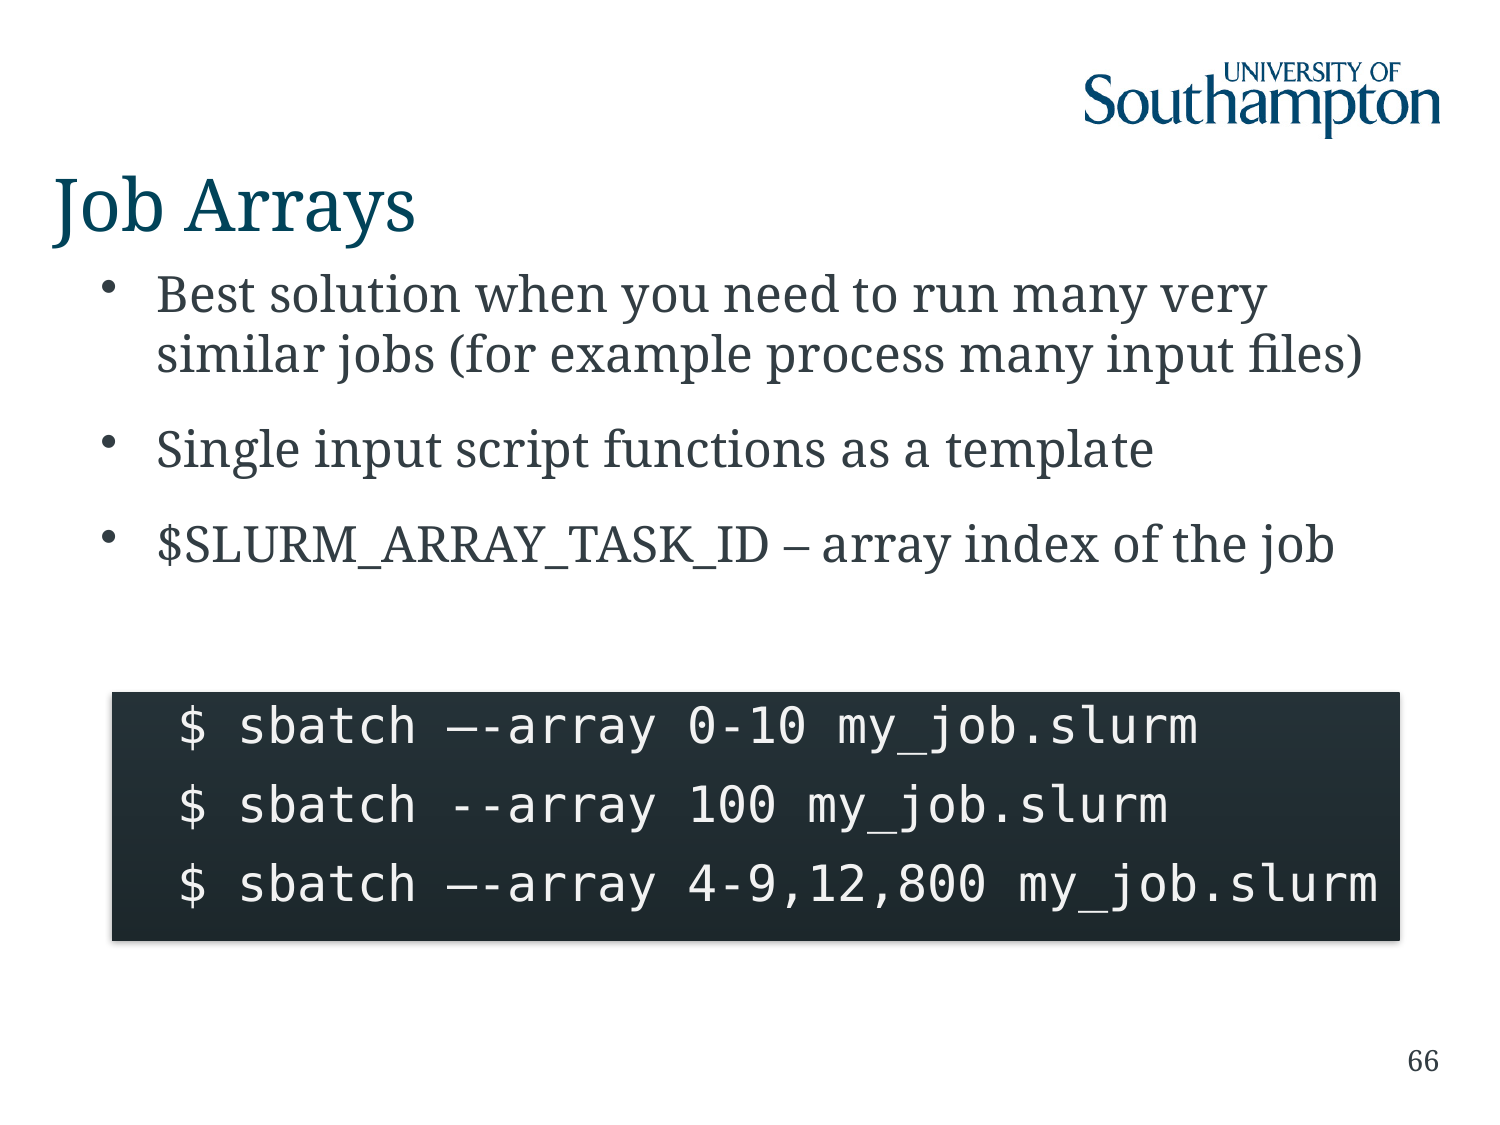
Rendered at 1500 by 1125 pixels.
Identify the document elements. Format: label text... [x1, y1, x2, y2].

title Job Arrays [53, 148, 1447, 256]
text_box $ sbatch –-array 0-10 my_job.slurm $ sbatch --array 100 my_job.slurm $ sbatch –-array 4-9,12,800 my_job.slurm [112, 692, 1400, 941]
picture [1085, 62, 1440, 139]
list Best solution when you need to run many very similar jobs (for example process many input files) Single input script functions as a template $SLURM_ARRAY_TASK_ID – array index of the job [100, 255, 1400, 634]
slide_number 66 [1089, 1034, 1440, 1113]
